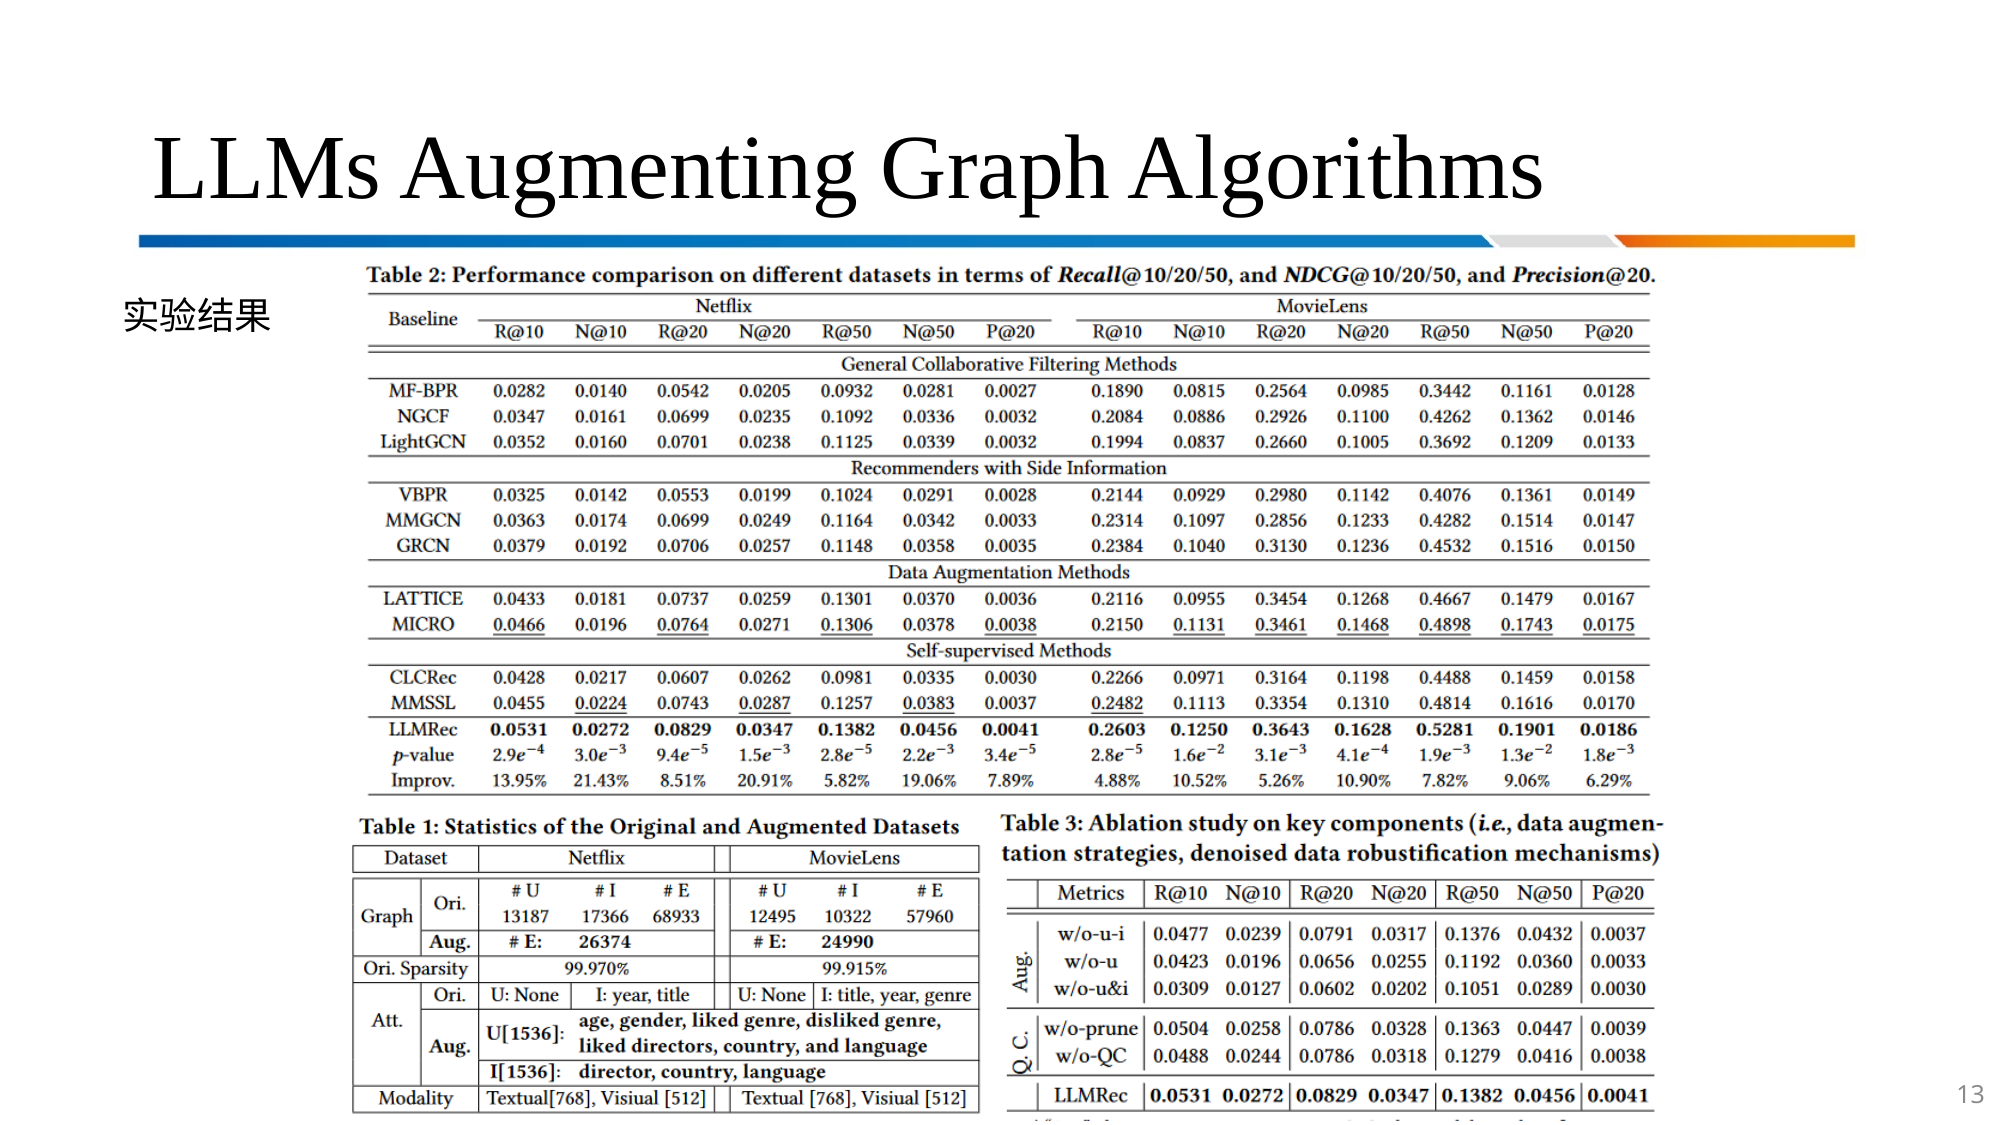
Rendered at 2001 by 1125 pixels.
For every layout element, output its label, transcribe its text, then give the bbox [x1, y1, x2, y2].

title LLMs Augmenting Graph Algorithms [137, 59, 1863, 278]
text_box 实验结果 [34, 275, 359, 354]
slide_number 13 [1914, 1065, 2000, 1125]
picture [0, 0, 2000, 1125]
